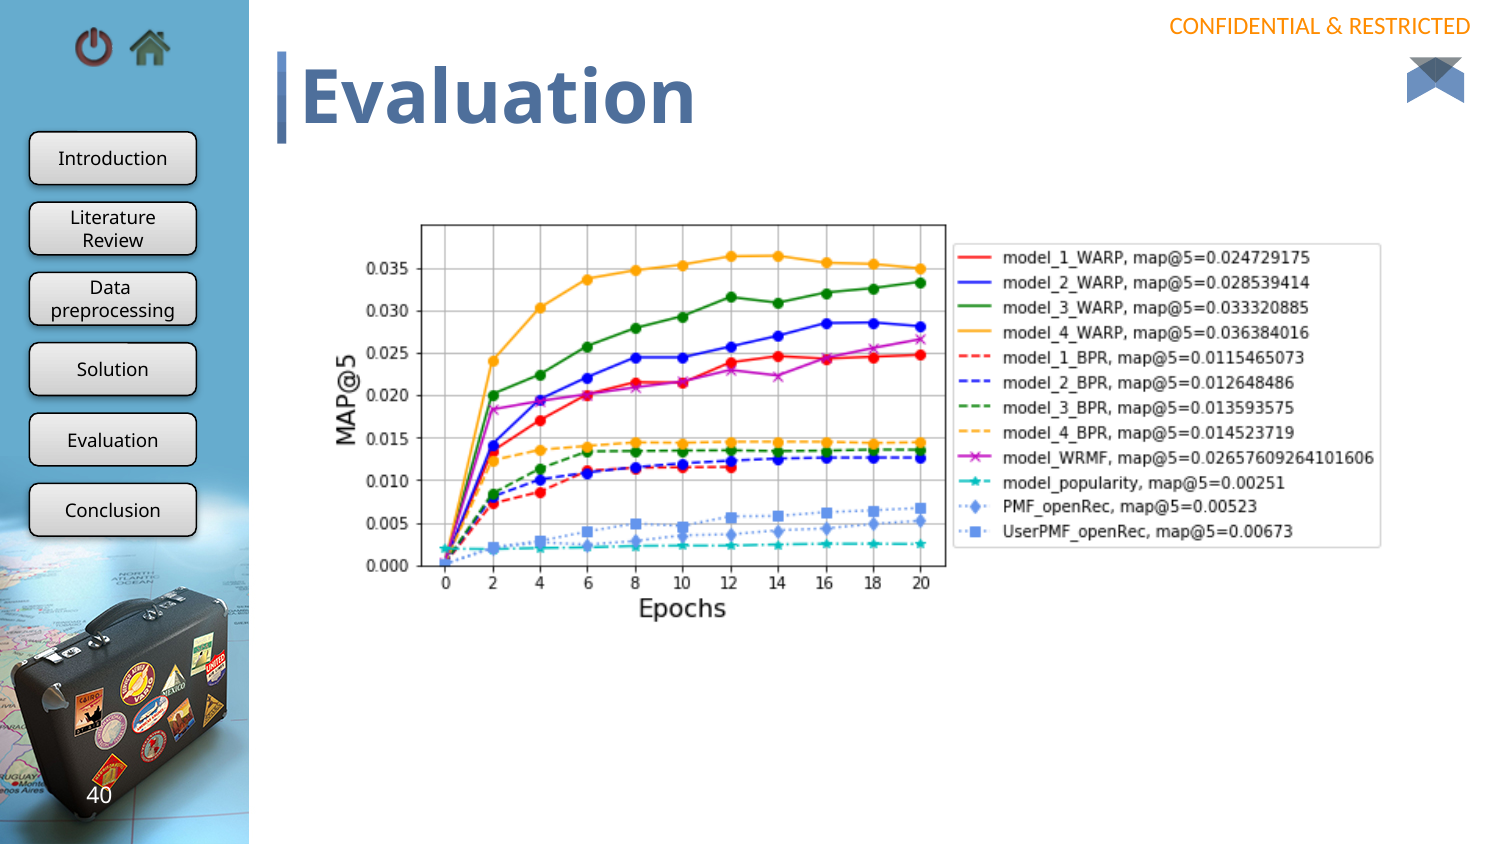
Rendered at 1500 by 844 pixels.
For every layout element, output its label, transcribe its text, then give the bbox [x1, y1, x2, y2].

text_box Literature Review [28, 201, 198, 256]
text_box Solution [28, 341, 198, 397]
text_box Conclusion [28, 482, 198, 537]
slide_number 40 [71, 776, 134, 812]
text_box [1412, 51, 1459, 109]
text_box Introduction [28, 130, 198, 186]
text_box Evaluation [284, 33, 1496, 142]
text_box Data preprocessing [28, 271, 198, 326]
text_box Evaluation [28, 412, 198, 467]
picture [0, 0, 1500, 844]
